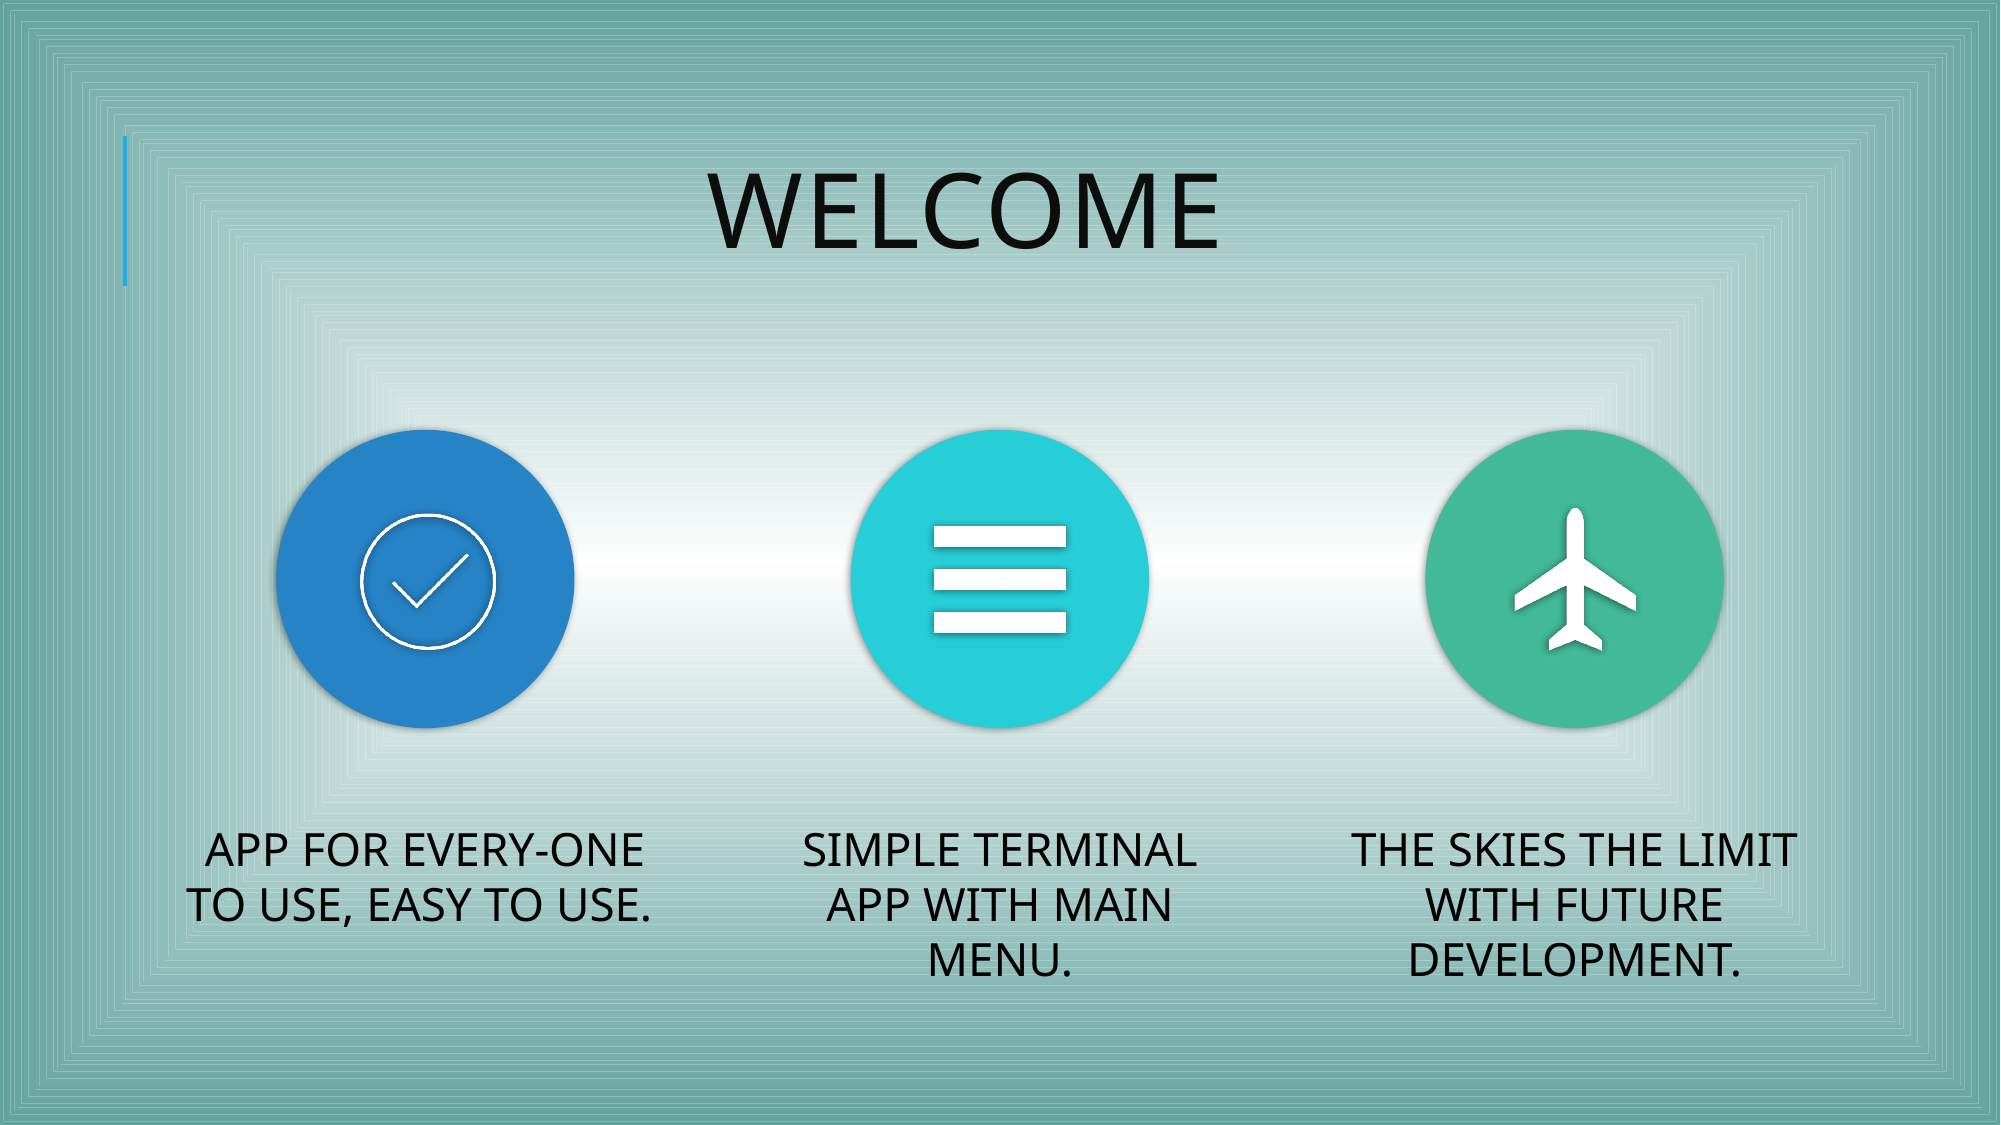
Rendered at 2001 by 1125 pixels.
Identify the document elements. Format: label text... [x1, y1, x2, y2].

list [174, 378, 1826, 991]
title Welcome [168, 96, 1763, 342]
